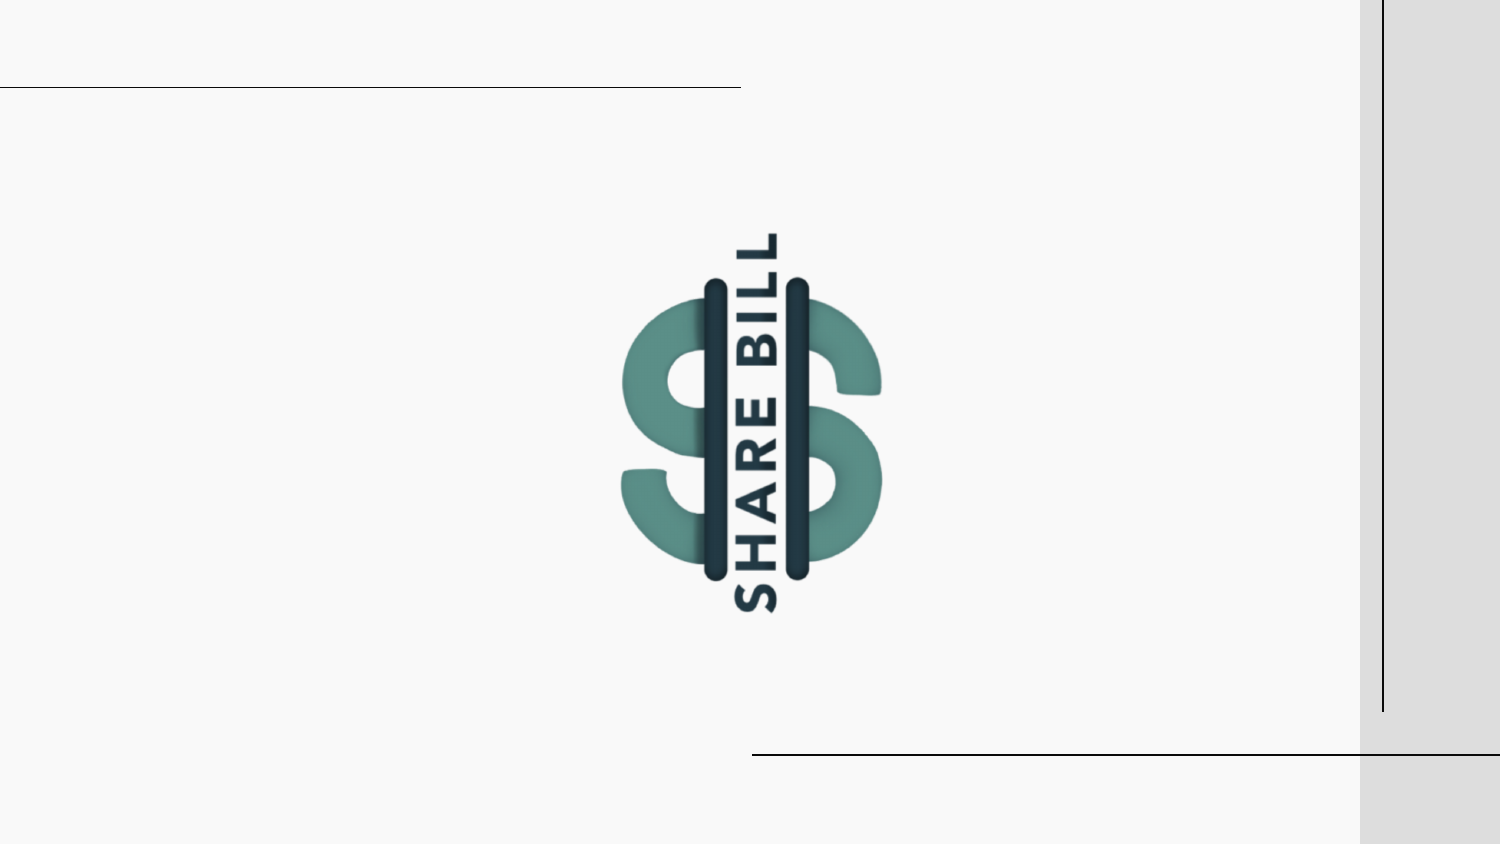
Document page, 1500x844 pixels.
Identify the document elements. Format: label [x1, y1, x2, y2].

picture [281, 70, 1219, 774]
